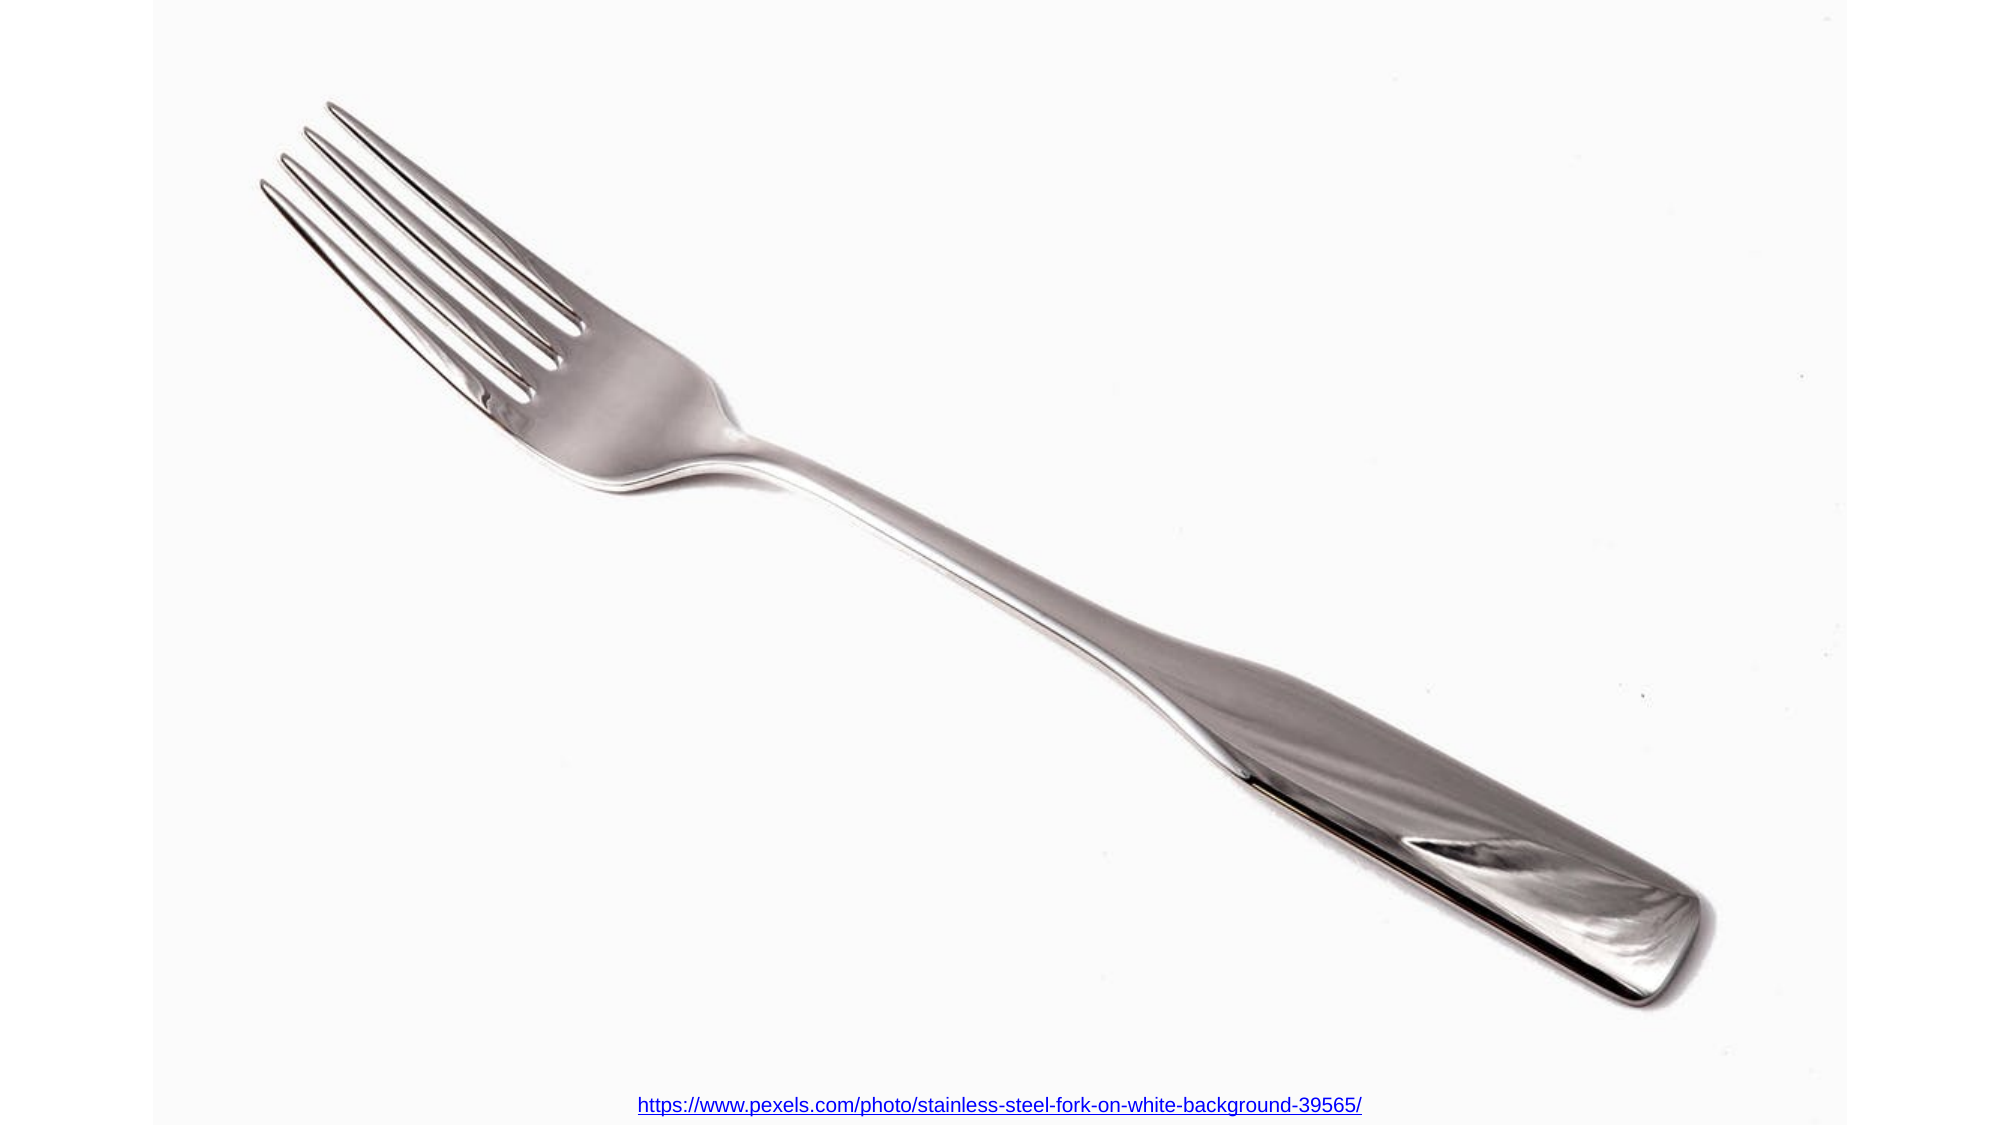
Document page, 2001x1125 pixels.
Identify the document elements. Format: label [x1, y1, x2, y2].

picture [153, 0, 1847, 1125]
